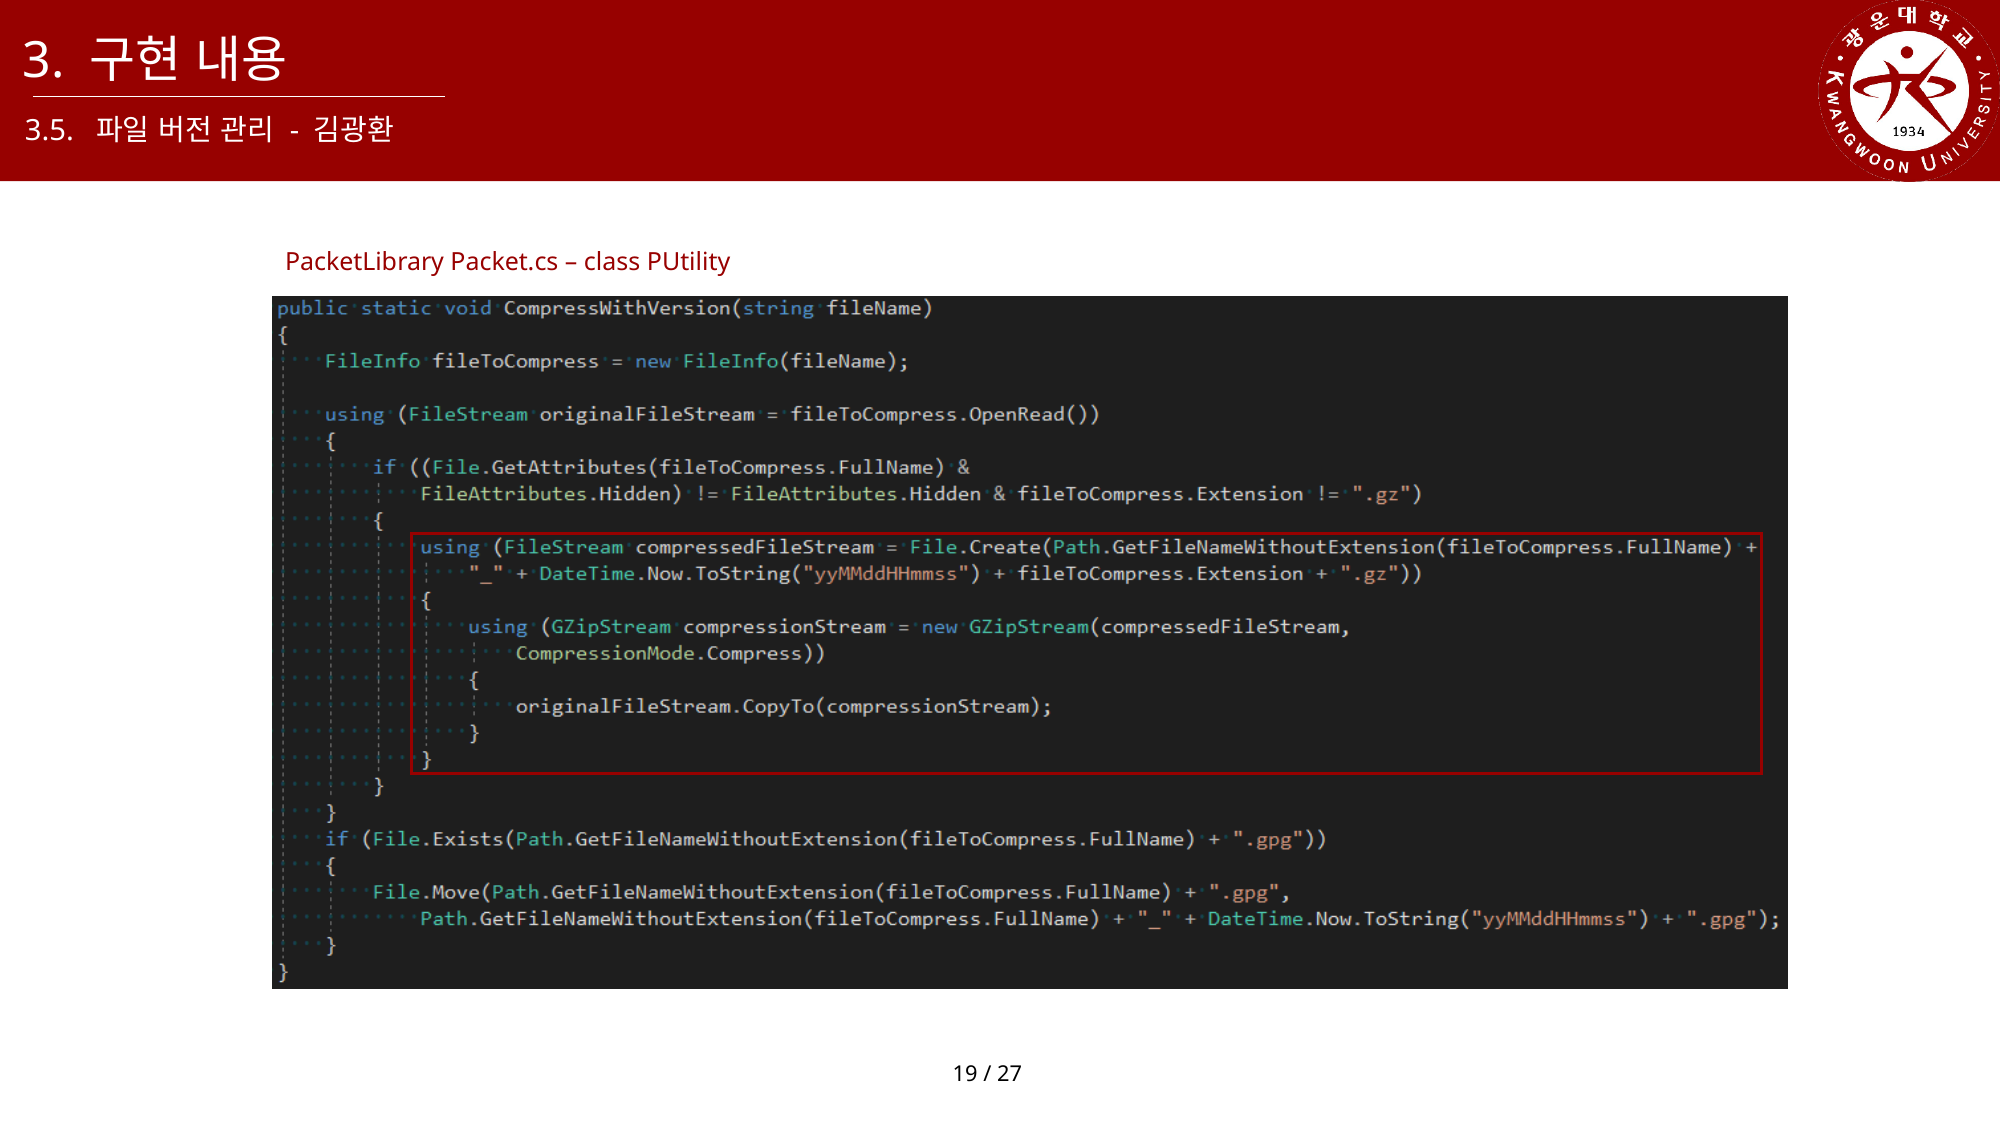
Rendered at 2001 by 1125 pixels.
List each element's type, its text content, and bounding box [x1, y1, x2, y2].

picture [1818, 0, 2000, 182]
text_box PacketLibrary Packet.cs – class PUtility [270, 238, 747, 283]
text_box 3.5. 파일 버전 관리 - 김광환 [10, 103, 418, 154]
text_box 3. 구현 내용 [7, 20, 303, 96]
picture [272, 296, 1788, 989]
